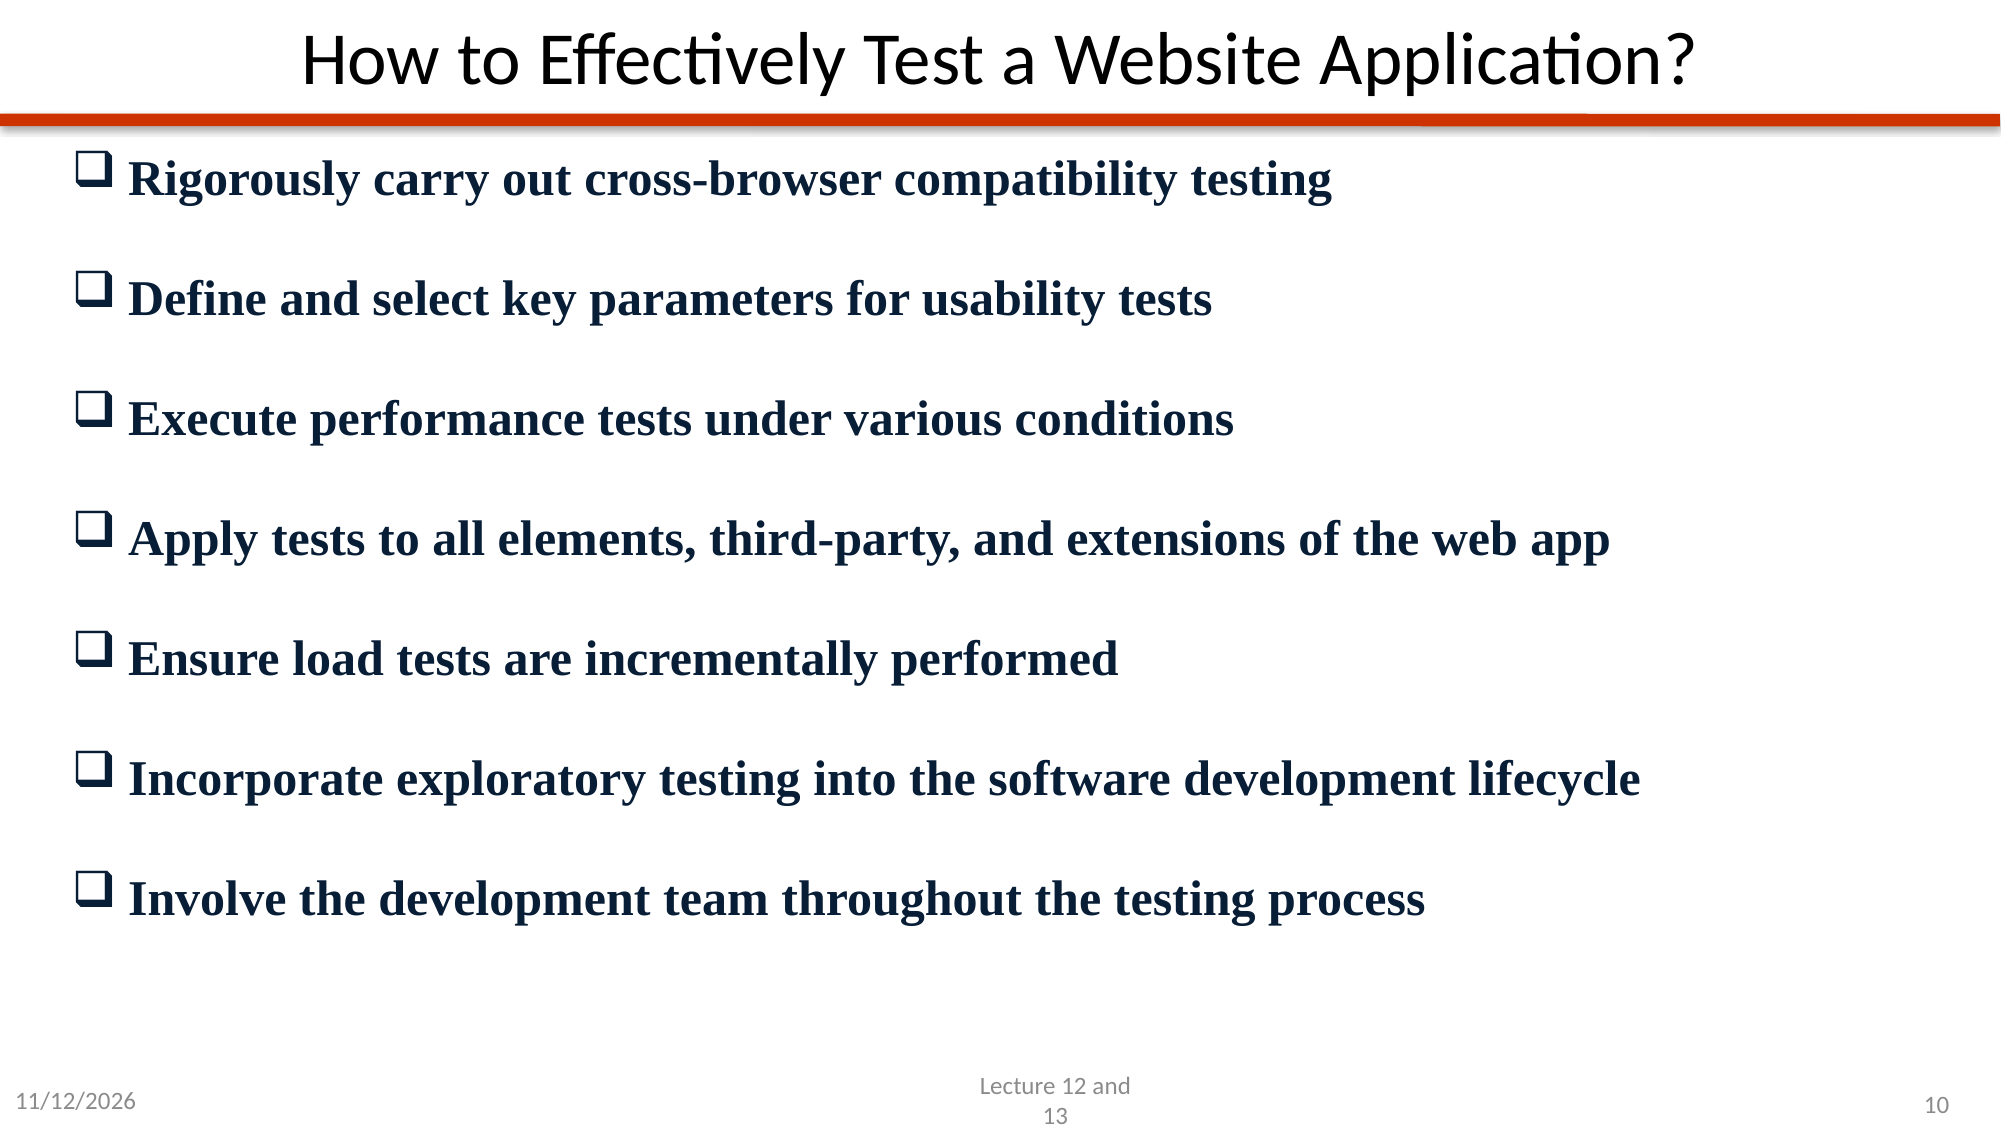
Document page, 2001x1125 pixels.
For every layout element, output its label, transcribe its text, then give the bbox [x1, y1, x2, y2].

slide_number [0, 1078, 213, 1121]
text_box Rigorously carry out cross-browser compatibility testing Define and select key parameters for usability tests Execute performance tests under various conditions Apply tests to all elements, third-party, and extensions of the web app Ensure load tests are incrementally performed Incorporate exploratory testing into the software development lifecycle Involve the development team throughout the testing process [57, 138, 1965, 933]
title How to Effectively Test a Website Application? [0, 0, 2000, 111]
